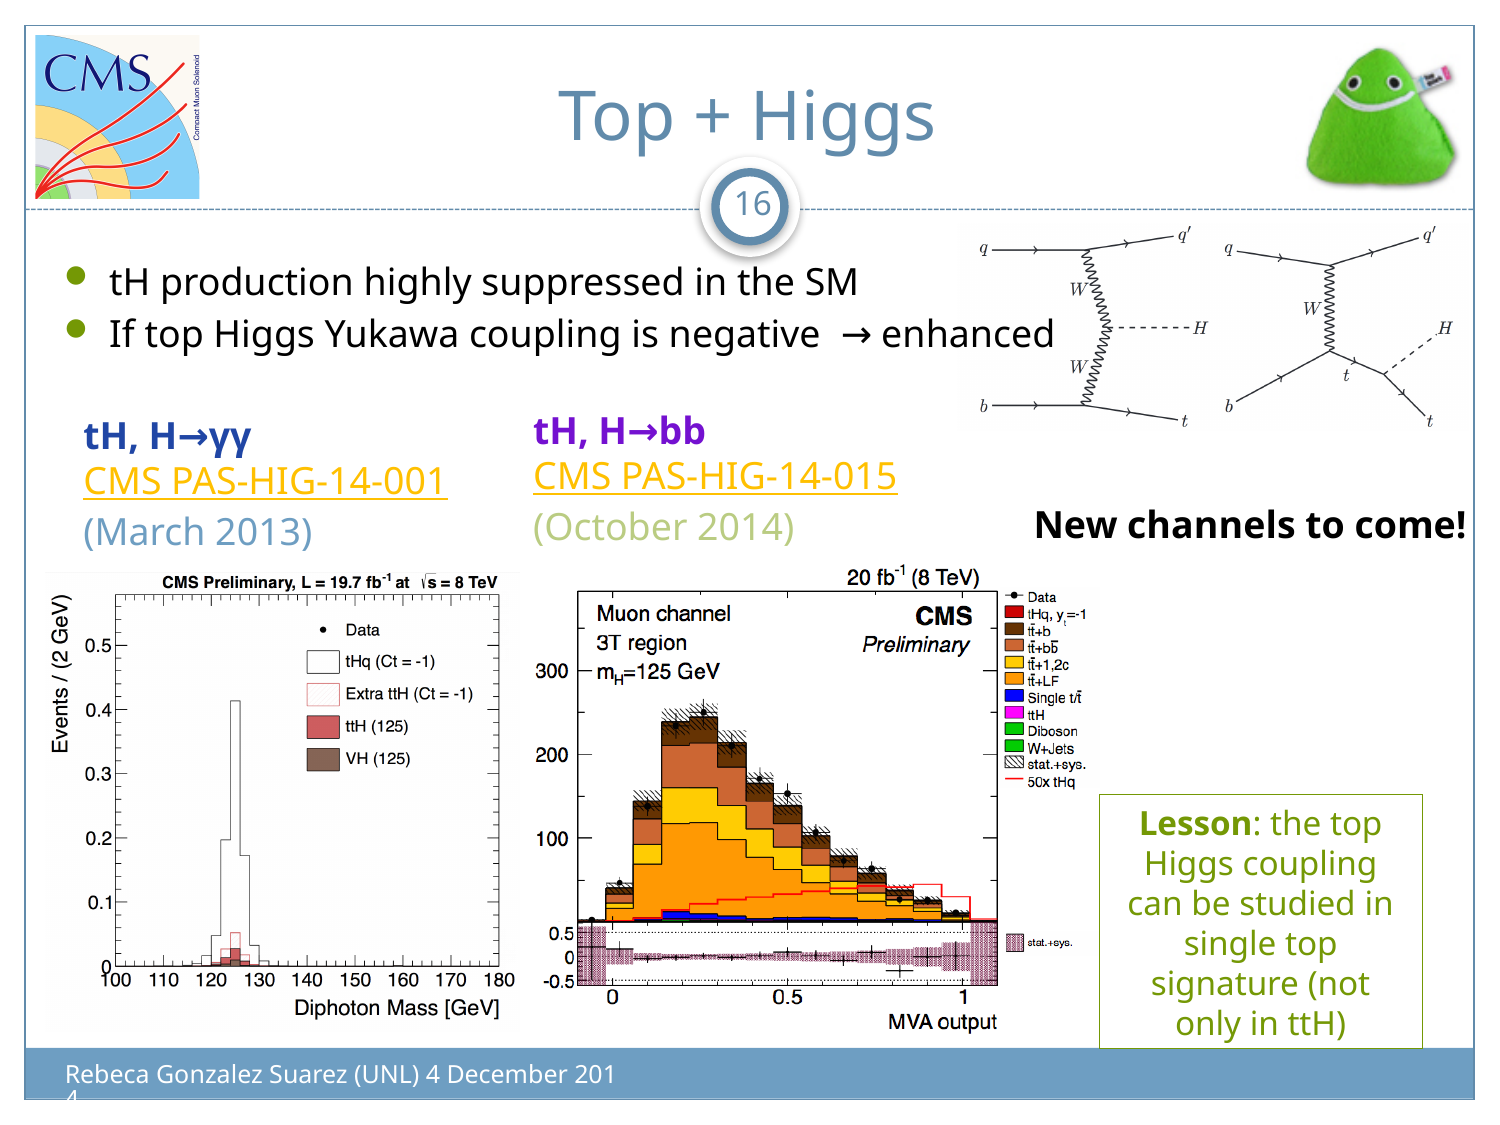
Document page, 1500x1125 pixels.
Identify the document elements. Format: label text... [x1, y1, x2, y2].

text_box New channels to come! [1018, 494, 1482, 554]
picture [957, 223, 1469, 431]
list tH production highly suppressed in the SM If top Higgs Yukawa coupling is negative → enhanced [49, 250, 950, 408]
picture [1295, 42, 1467, 196]
slide_number 16 [715, 168, 791, 241]
text_box tH, H→γγ CMS PAS-HIG-14-001 (March 2013) [68, 404, 518, 569]
picture [35, 35, 200, 199]
text_box tH, H→bb CMS PAS-HIG-14-015 (October 2014) [518, 399, 913, 550]
text_box Lesson: the top Higgs coupling can be studied in single top signature (not only in ttH) [1099, 794, 1423, 1049]
picture [45, 553, 1100, 1038]
footer Rebeca Gonzalez Suarez (UNL) 4 December 2014 [50, 1051, 638, 1112]
title Top + Higgs [199, 37, 1296, 162]
